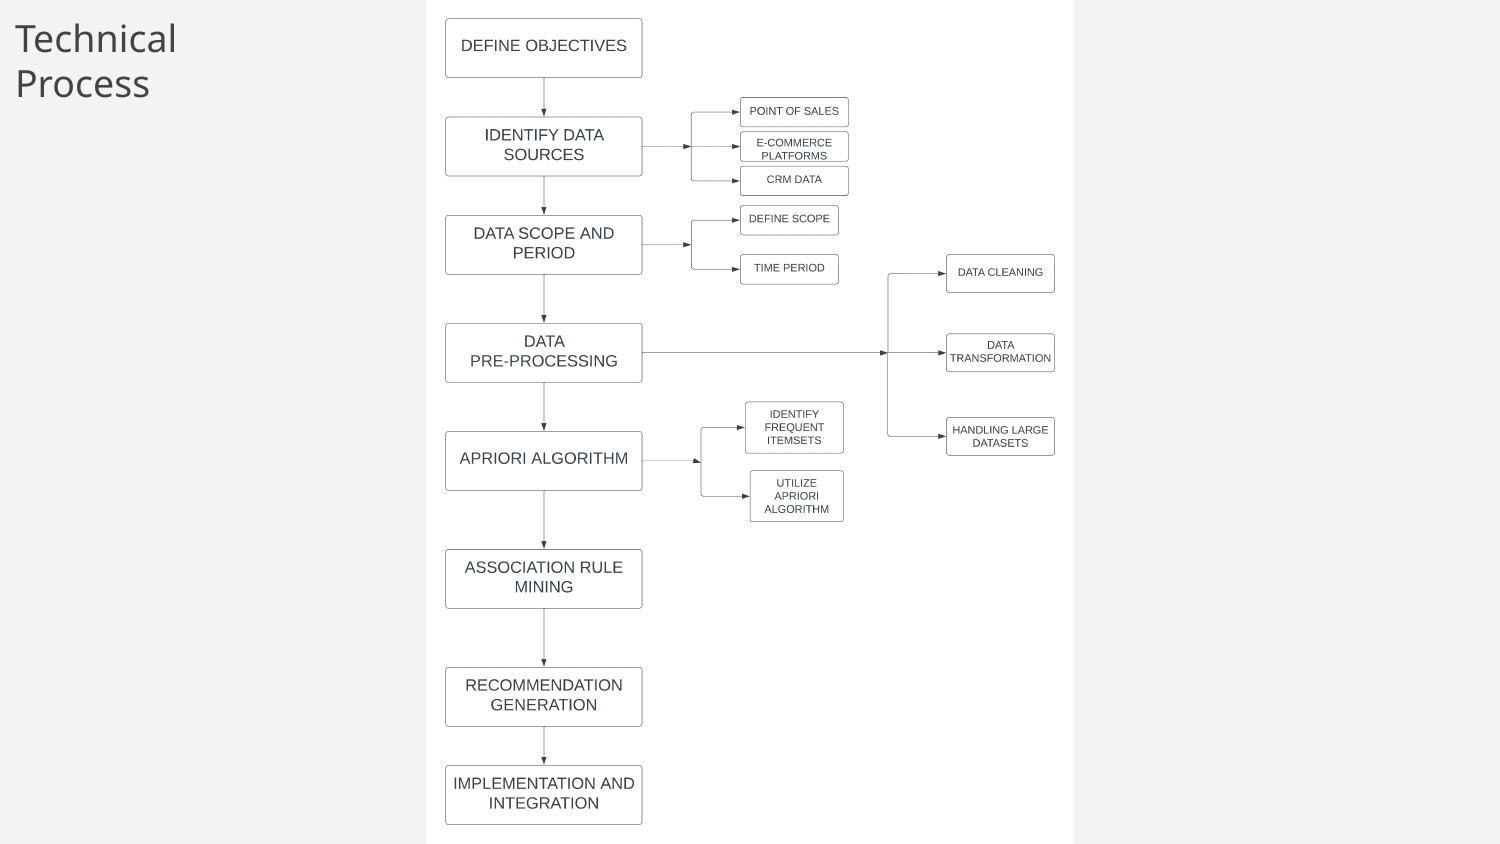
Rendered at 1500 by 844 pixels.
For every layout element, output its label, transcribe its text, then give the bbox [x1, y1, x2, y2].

picture [425, 0, 1075, 844]
title Technical Process [0, 0, 258, 74]
